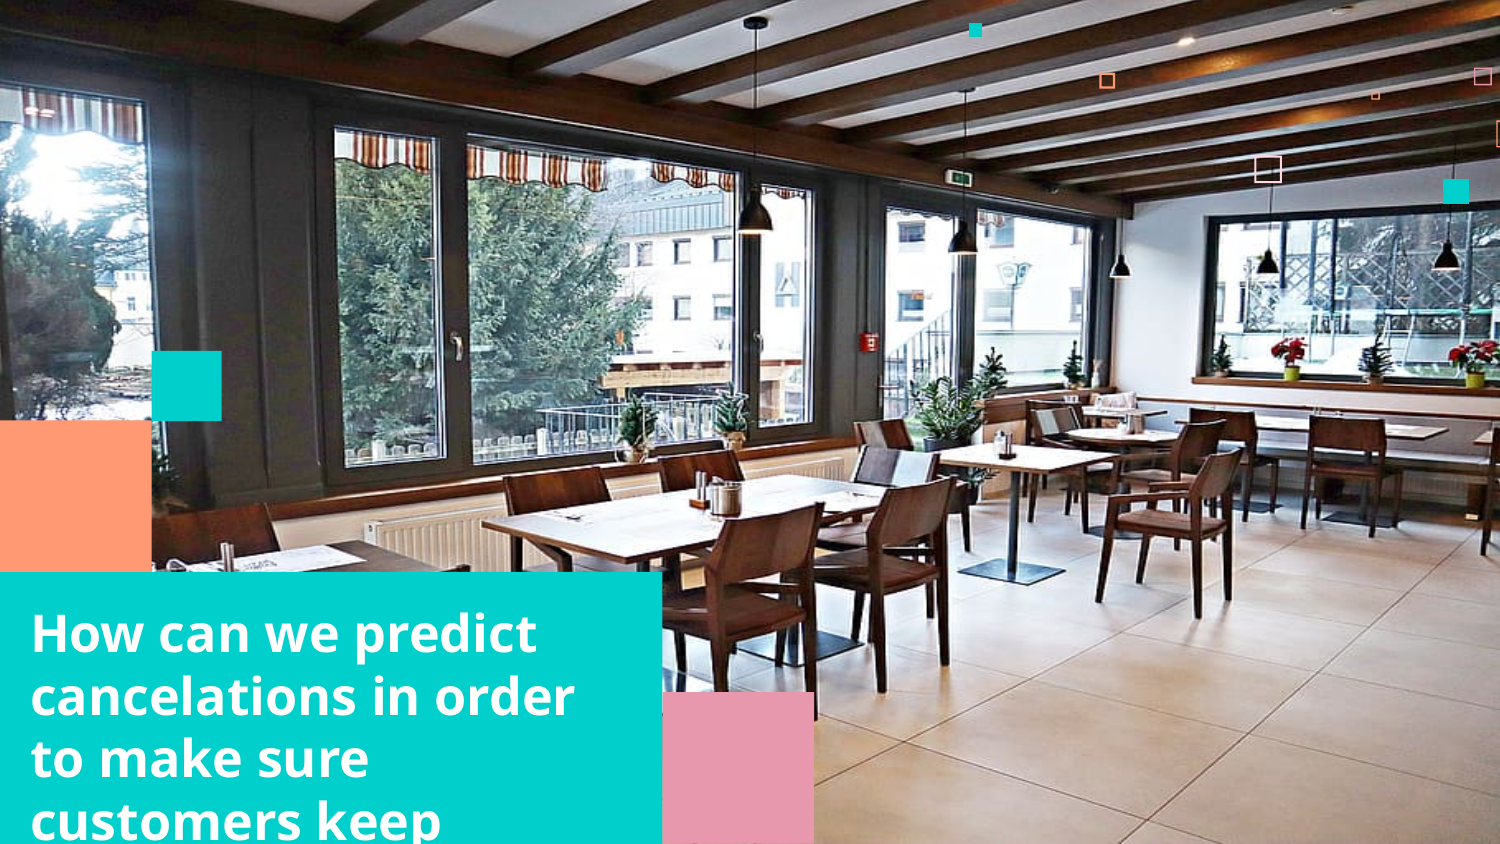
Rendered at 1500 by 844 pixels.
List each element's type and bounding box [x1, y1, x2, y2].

picture [0, 0, 1500, 844]
text_box [0, 350, 815, 844]
